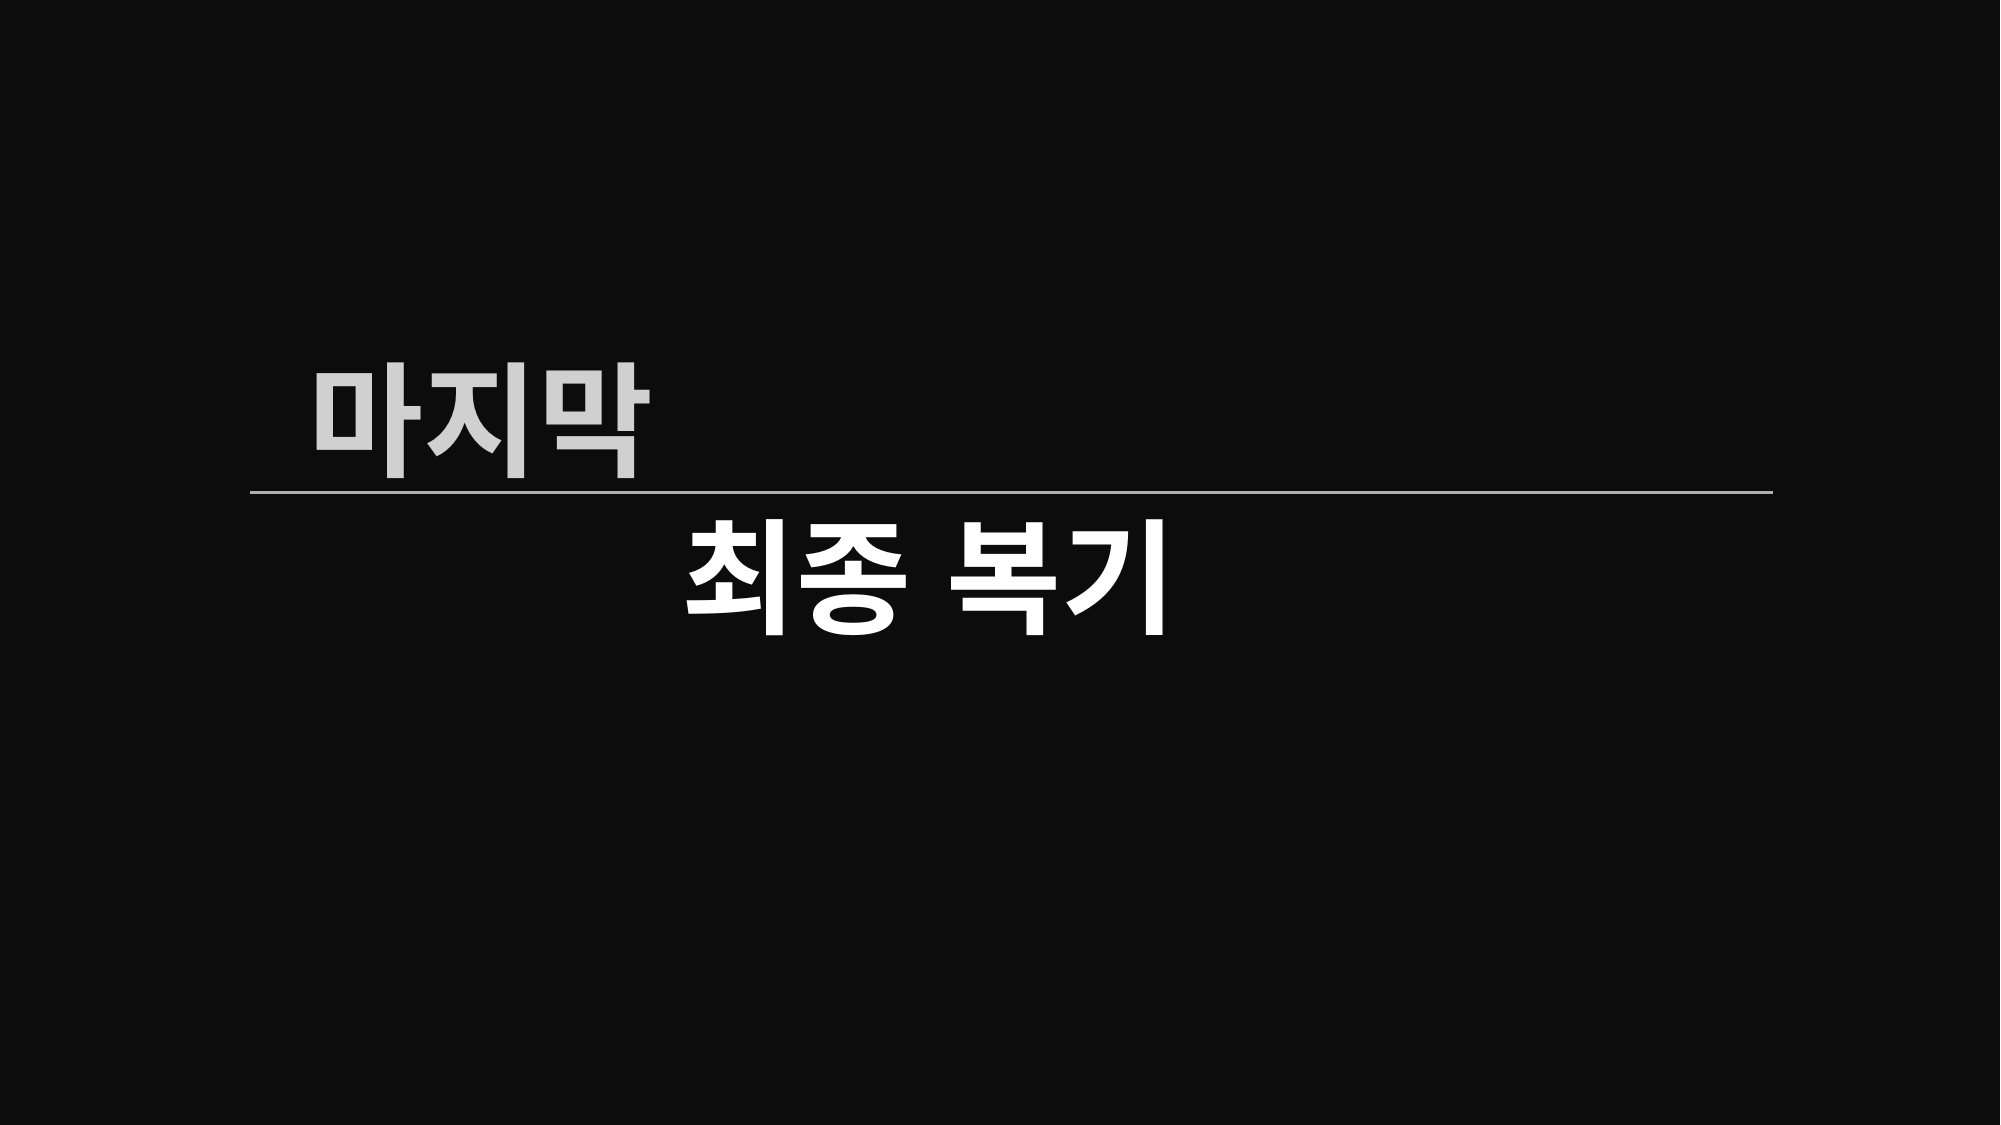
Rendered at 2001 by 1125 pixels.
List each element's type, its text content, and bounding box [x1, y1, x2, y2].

text_box 마지막 [293, 335, 915, 491]
text_box [0, 0, 2000, 1125]
text_box 최종 복기 [666, 501, 1499, 658]
